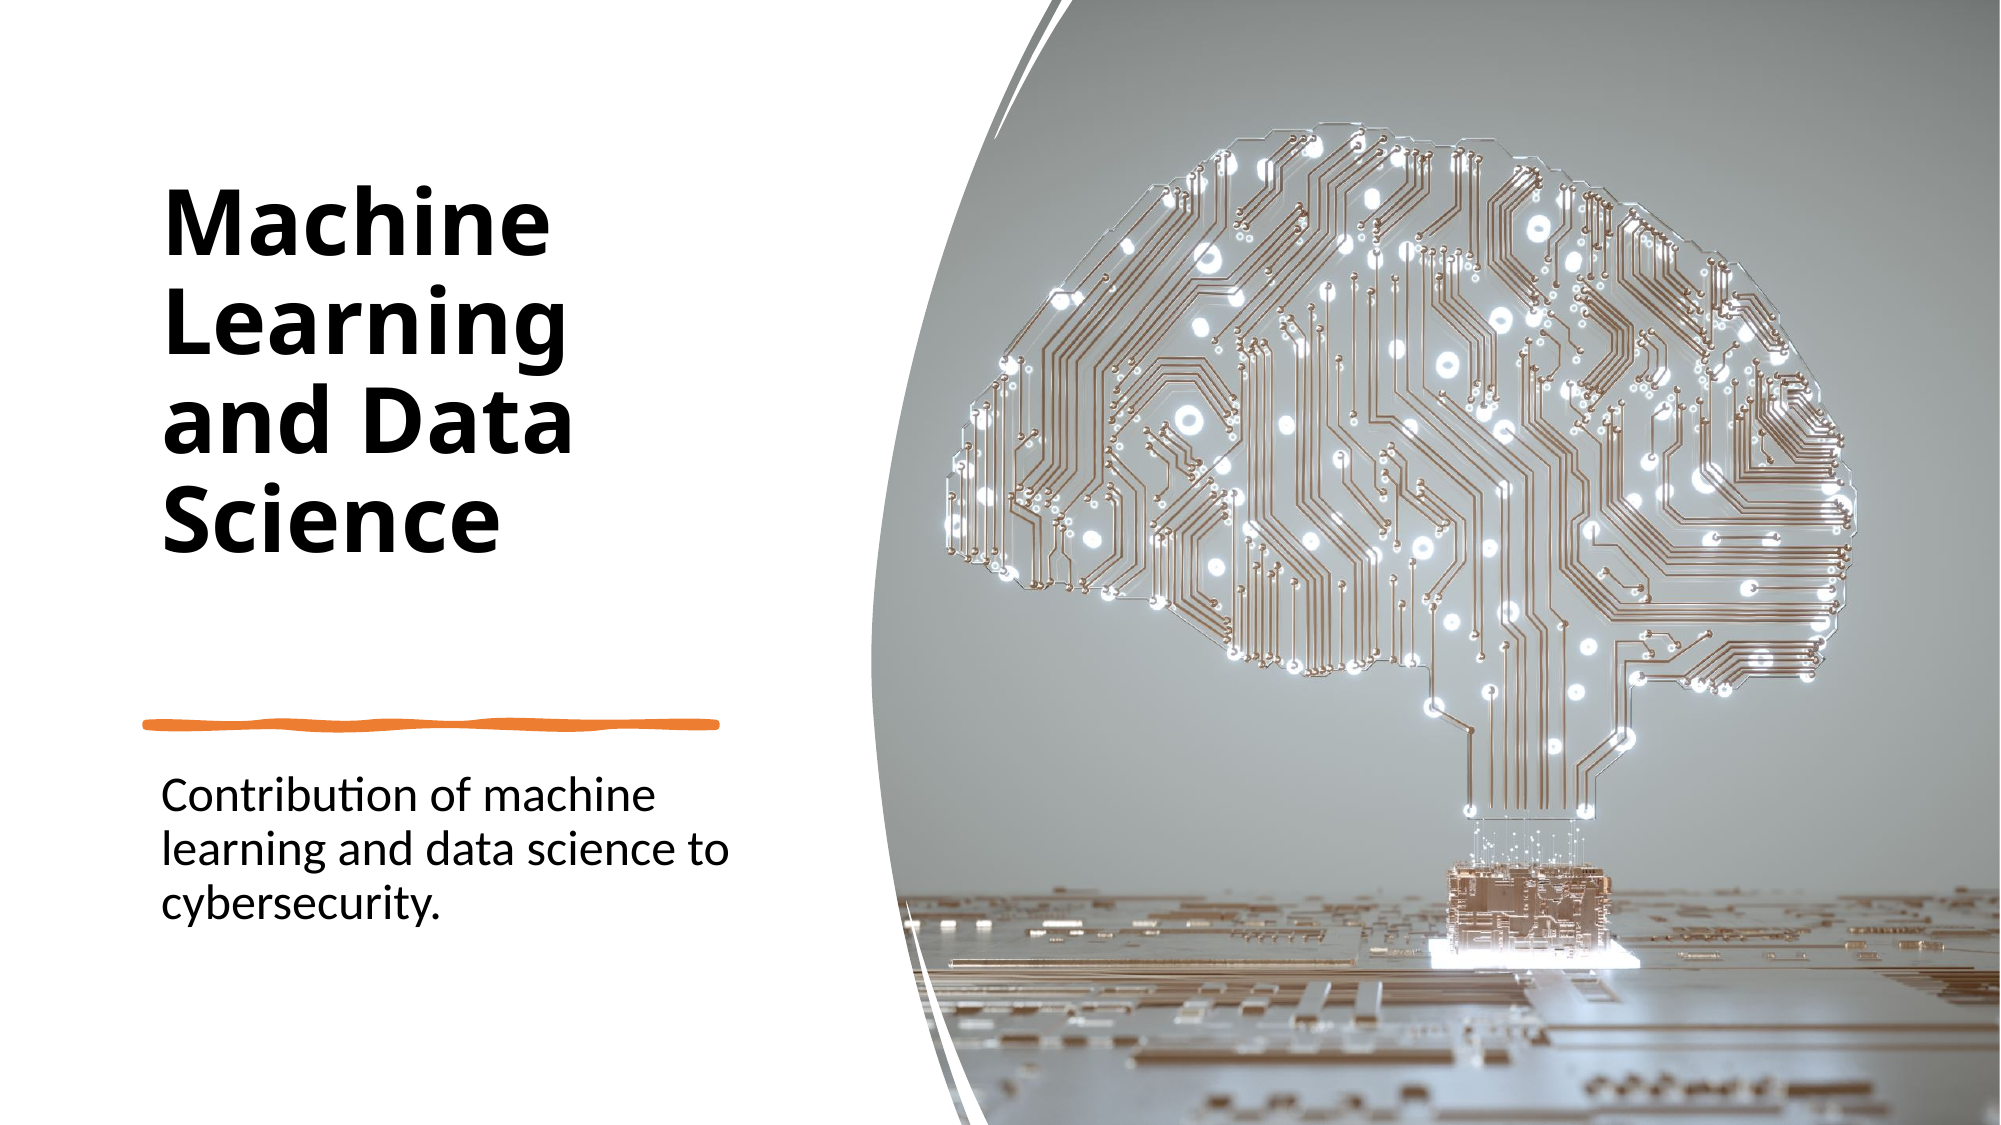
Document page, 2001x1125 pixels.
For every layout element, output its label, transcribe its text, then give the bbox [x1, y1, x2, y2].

title Machine Learning and Data Science [146, 104, 759, 690]
picture [871, 0, 2000, 1125]
list Contribution of machine learning and data science to cybersecurity. [146, 760, 759, 1019]
text_box [144, 720, 718, 730]
text_box [0, 0, 871, 1125]
